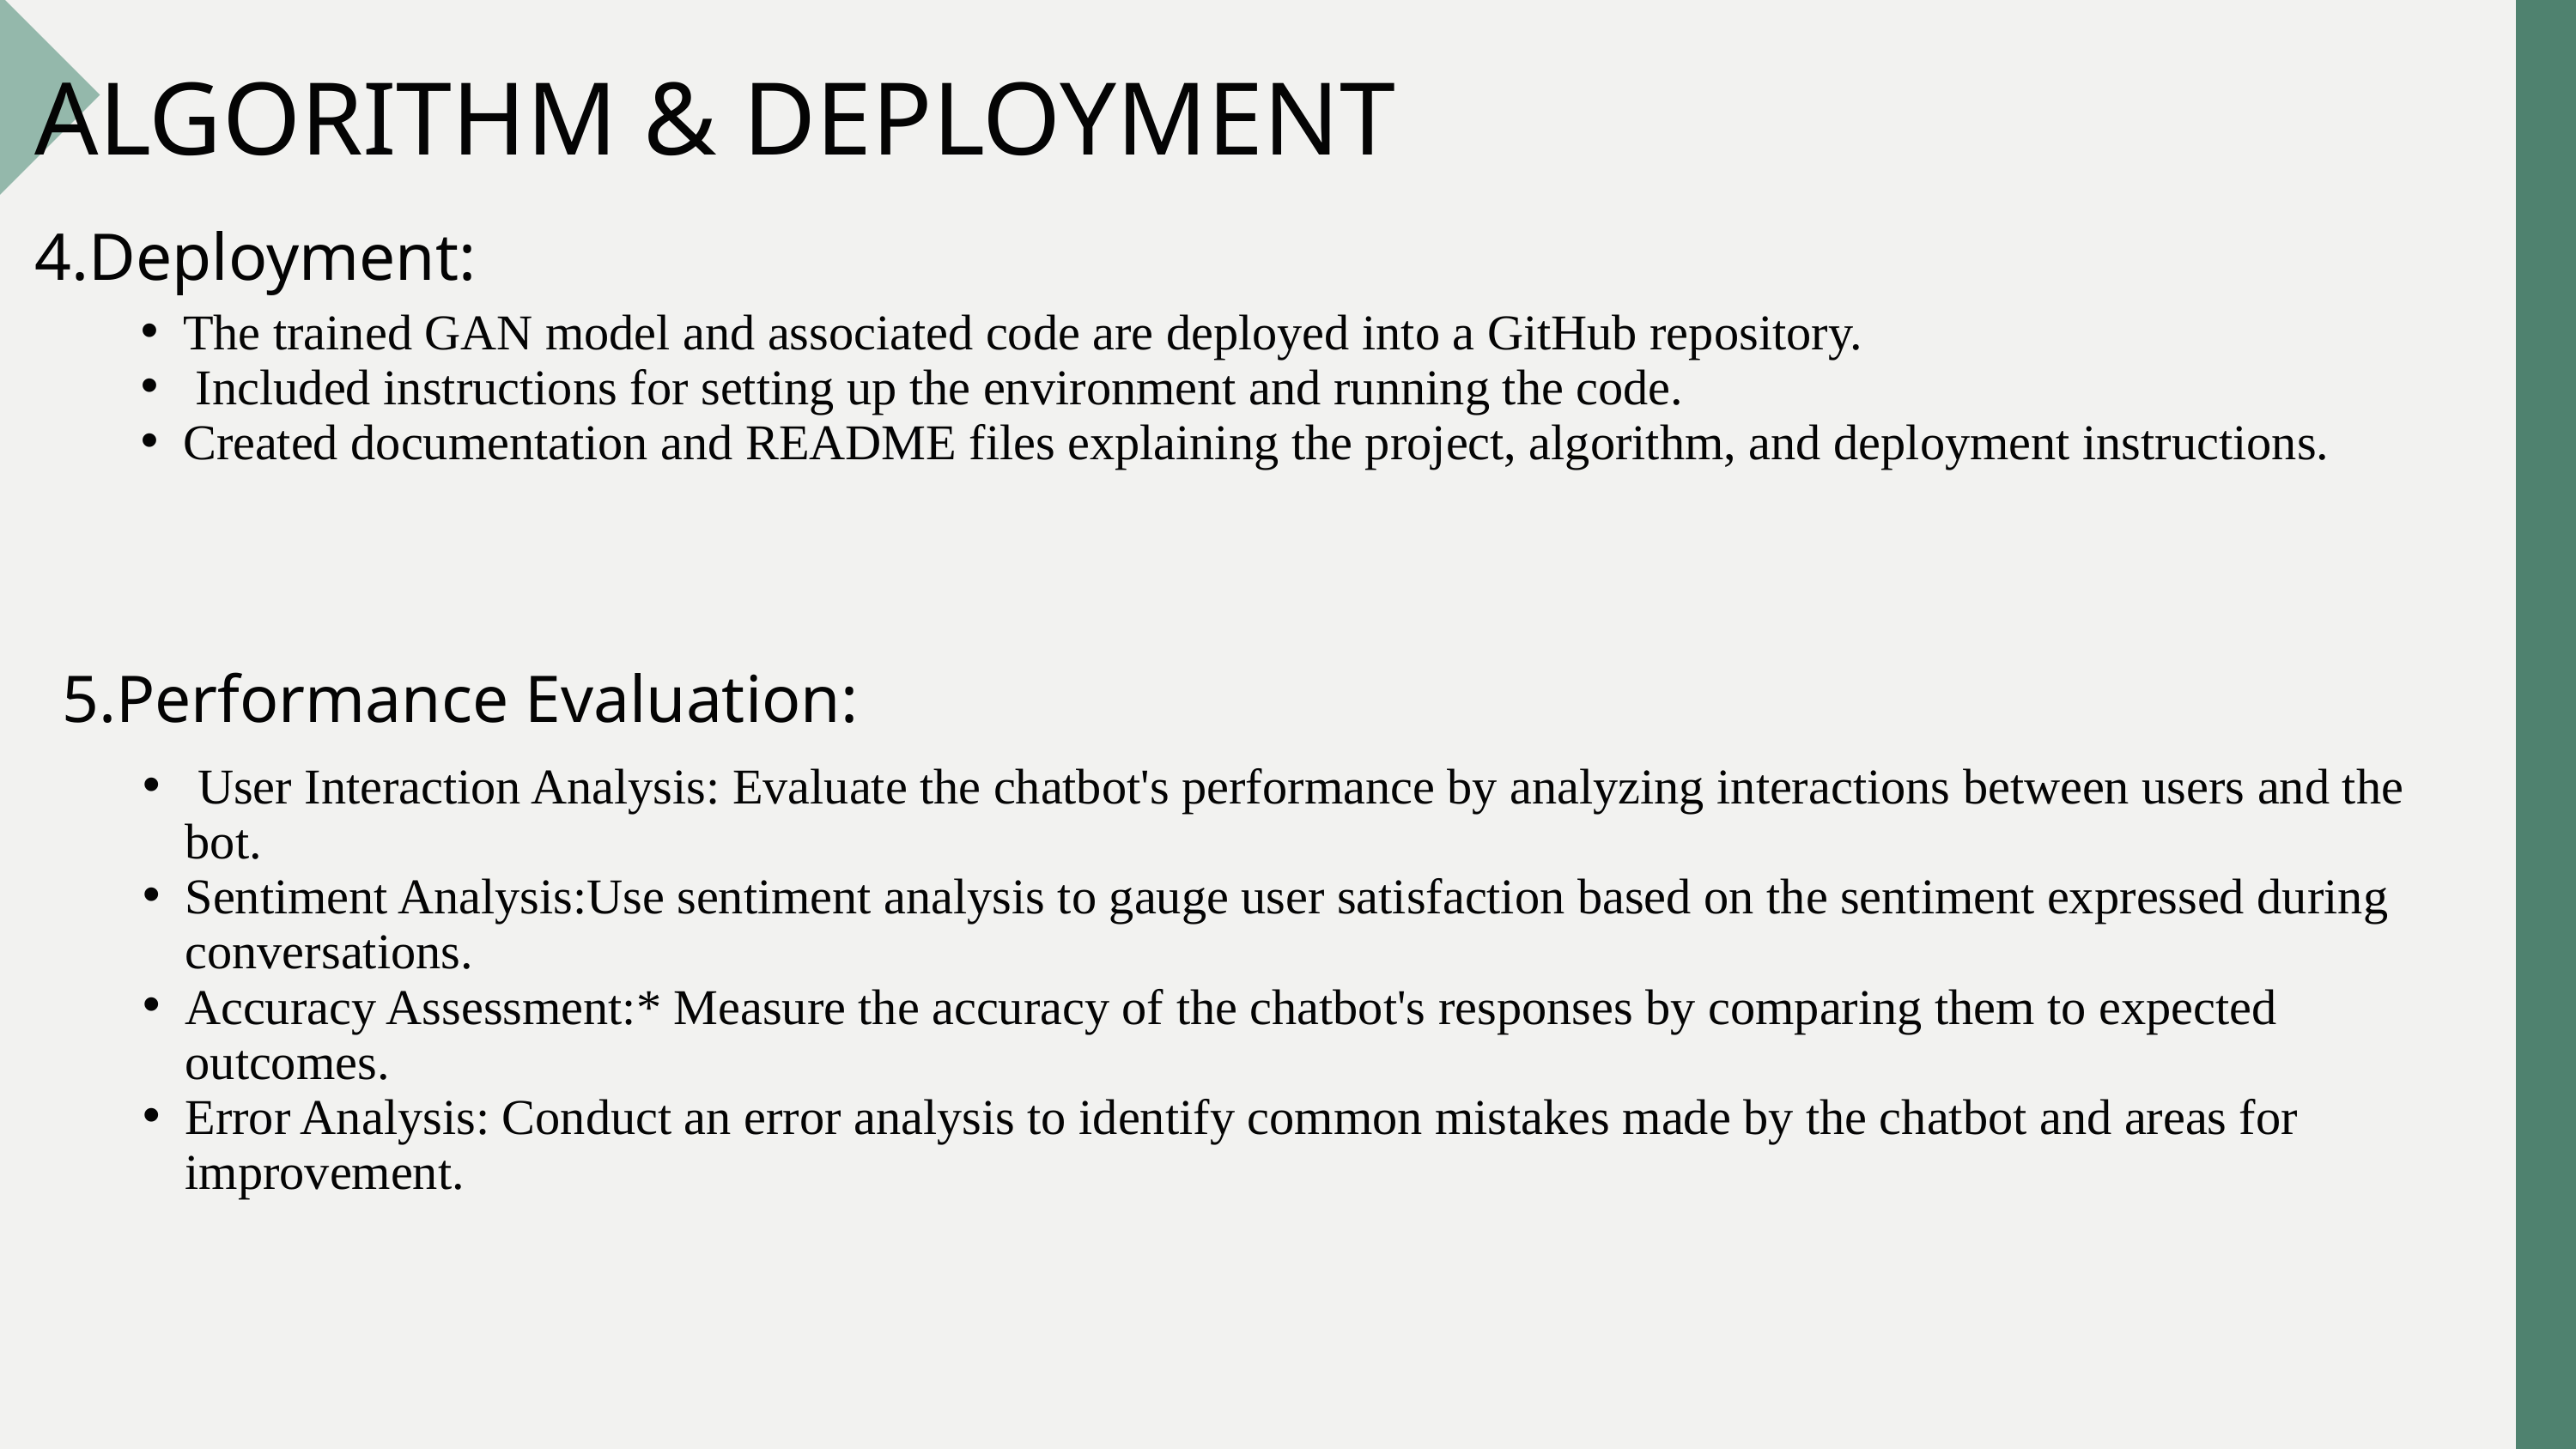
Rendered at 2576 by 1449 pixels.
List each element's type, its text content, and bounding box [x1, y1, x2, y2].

text_box 4.Deployment: [34, 221, 1073, 294]
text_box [2515, 0, 2576, 1449]
text_box The trained GAN model and associated code are deployed into a GitHub repository. Included instructions for setting up the environment and running the code. Created documentation and README files explaining the project, algorithm, and deployment instructions. [98, 304, 2432, 525]
text_box [0, 0, 70, 195]
text_box User Interaction Analysis: Evaluate the chatbot's performance by analyzing interactions between users and the bot. Sentiment Analysis:Use sentiment analysis to gauge user satisfaction based on the sentiment expressed during conversations. Accuracy Assessment:* Measure the accuracy of the chatbot's responses by comparing them to expected outcomes. Error Analysis: Conduct an error analysis to identify common mistakes made by the chatbot and areas for improvement. [100, 703, 2433, 1255]
text_box 5.Performance Evaluation: [61, 664, 1100, 736]
text_box ALGORITHM & DEPLOYMENT [34, 64, 1639, 175]
